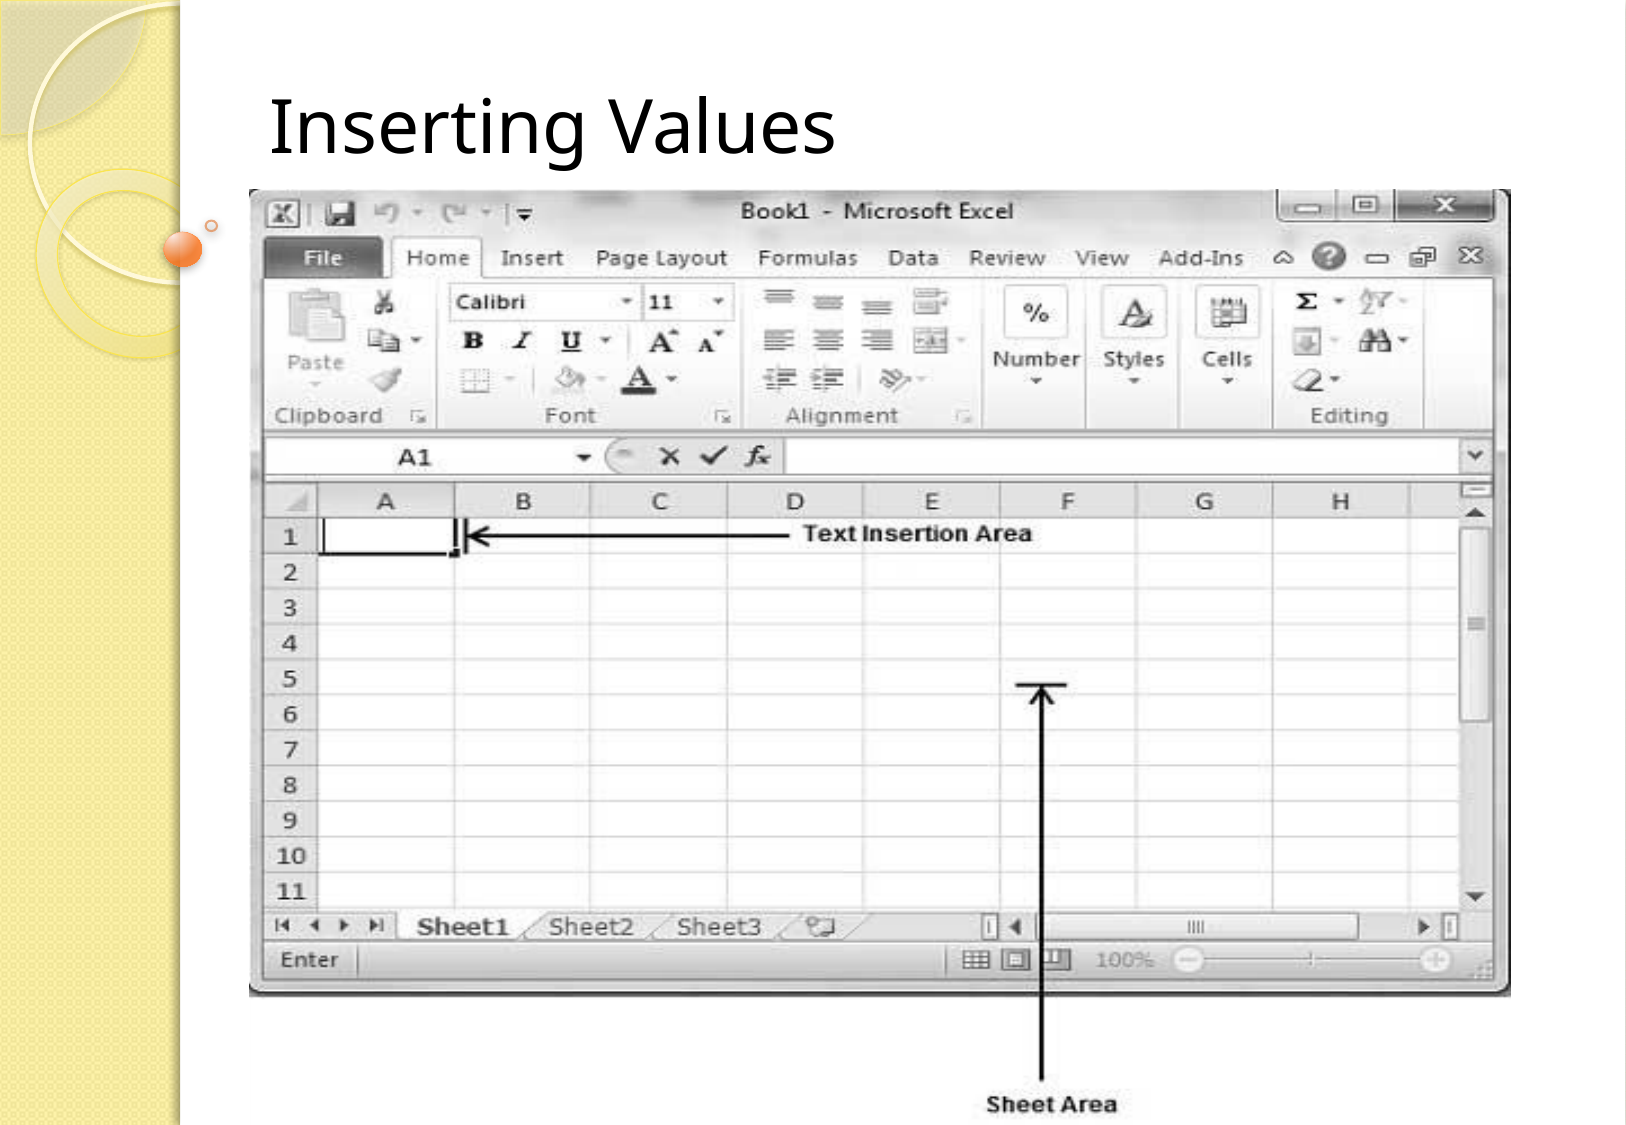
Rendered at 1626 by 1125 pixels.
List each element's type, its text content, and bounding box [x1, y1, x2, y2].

title Inserting Values [254, 59, 1571, 176]
picture [249, 189, 1512, 1125]
